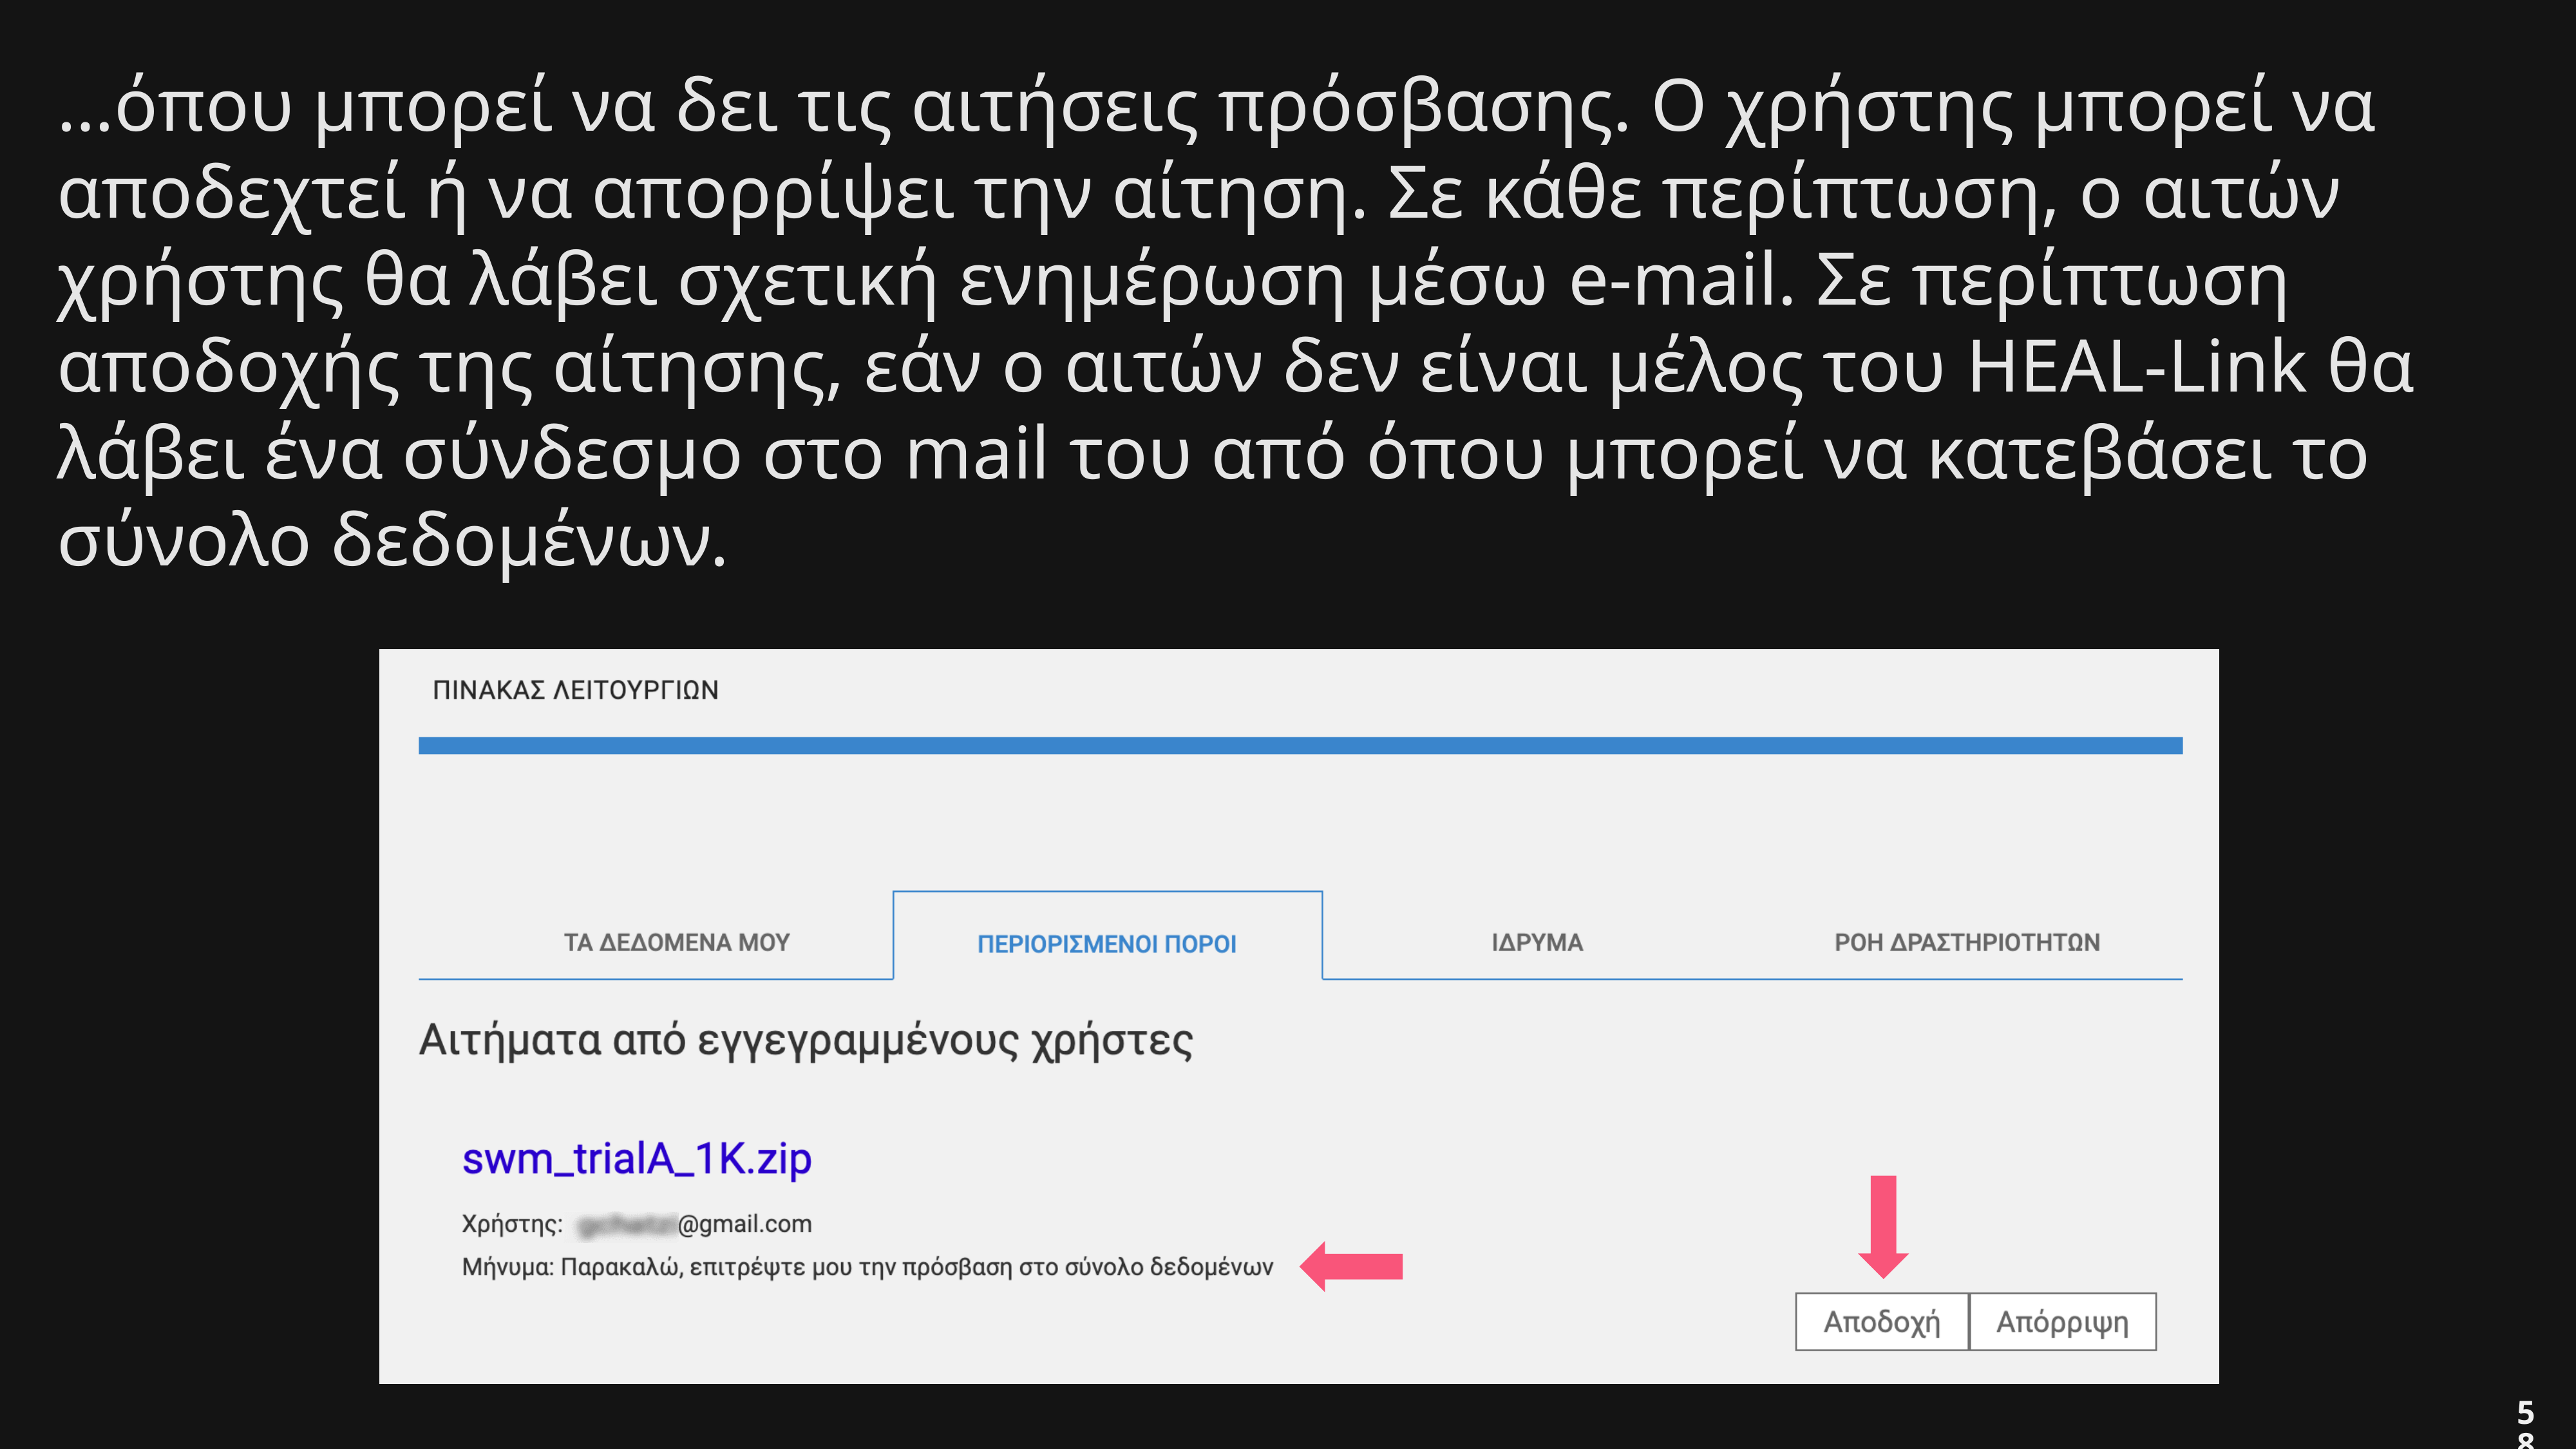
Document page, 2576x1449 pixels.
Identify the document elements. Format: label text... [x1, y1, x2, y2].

picture [379, 649, 2220, 1384]
slide_number 57 [2511, 1386, 2558, 1437]
title …όπου μπορεί να δει τις αιτήσεις πρόσβασης. Ο χρήστης μπορεί να αποδεχτεί ή να απορρίψει την αίτηση. Σε κάθε περίπτωση, ο αιτών χρήστης θα λάβει σχετική ενημέρωση μέσω e-mail. Σε περίπτωση αποδοχής της αίτησης, εάν ο αιτών δεν είναι μέλος του HEAL-Link θα λάβει ένα σύνδεσμο στο mail του από όπου μπορεί να κατεβάσει το σύνολο δεδομένων. [51, 44, 2525, 595]
